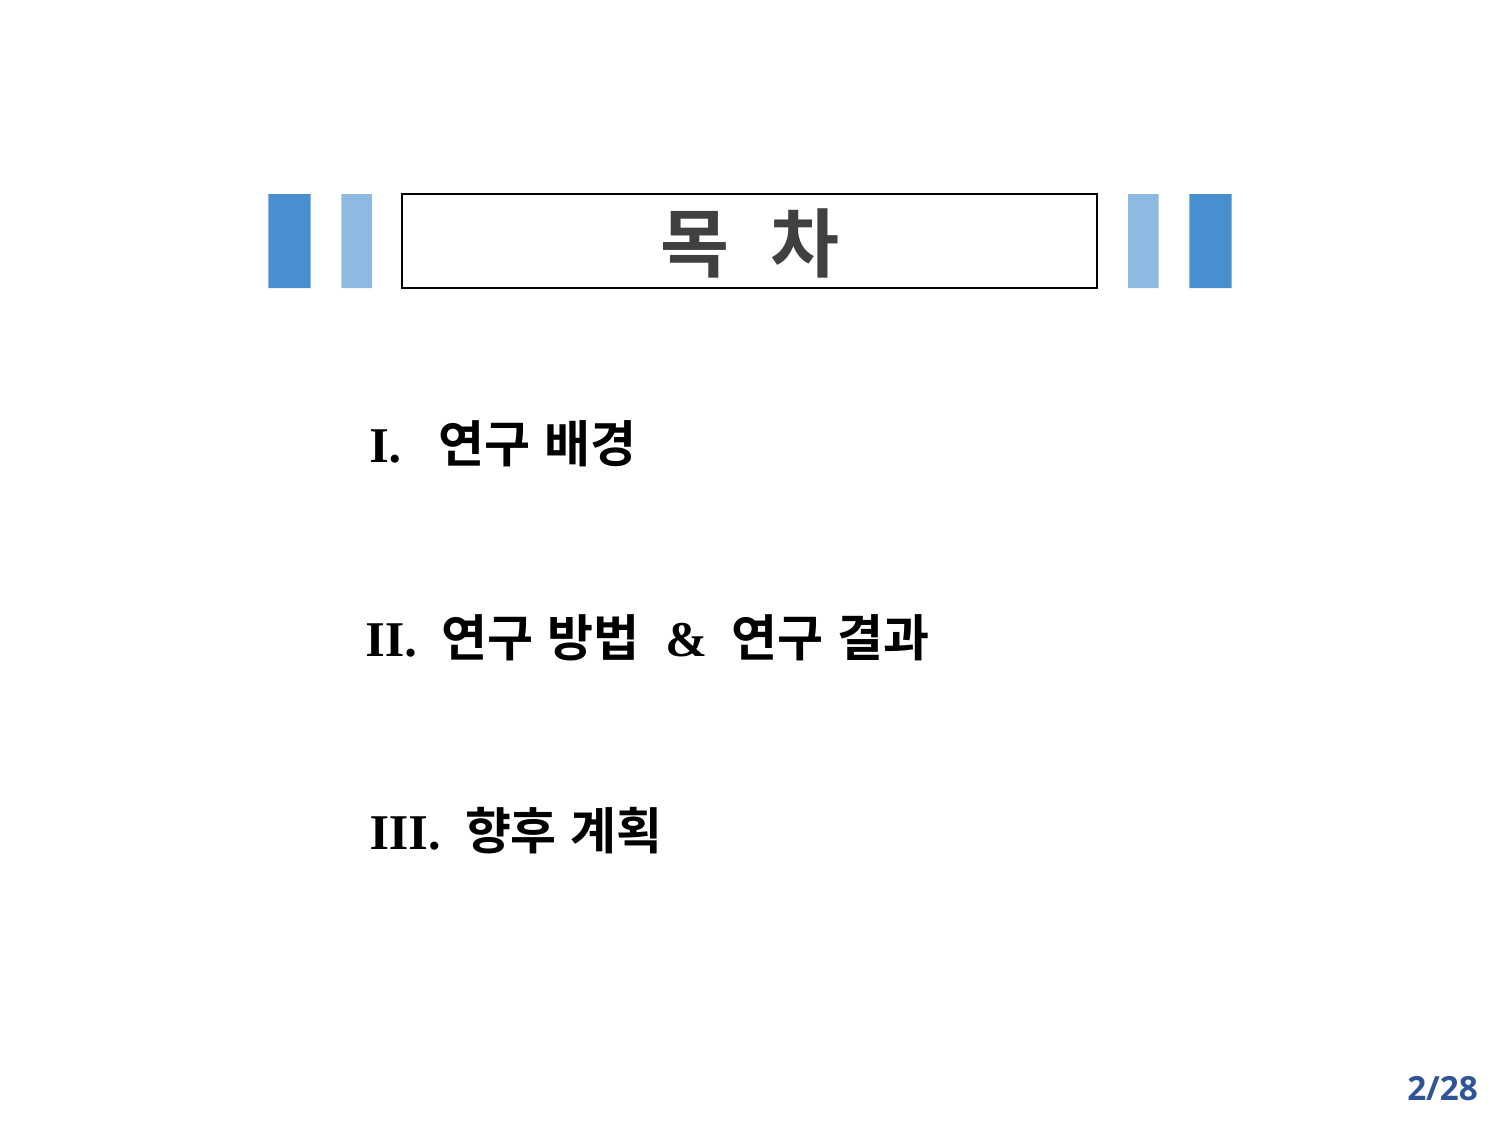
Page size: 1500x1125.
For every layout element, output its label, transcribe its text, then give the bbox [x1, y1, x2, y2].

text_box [268, 194, 1232, 289]
text_box III. 향후 계획 [354, 792, 679, 868]
text_box 2/28 [1392, 1060, 1493, 1115]
text_box II. 연구 방법 & 연구 결과 [350, 598, 945, 674]
text_box I. 연구 배경 [354, 405, 652, 481]
